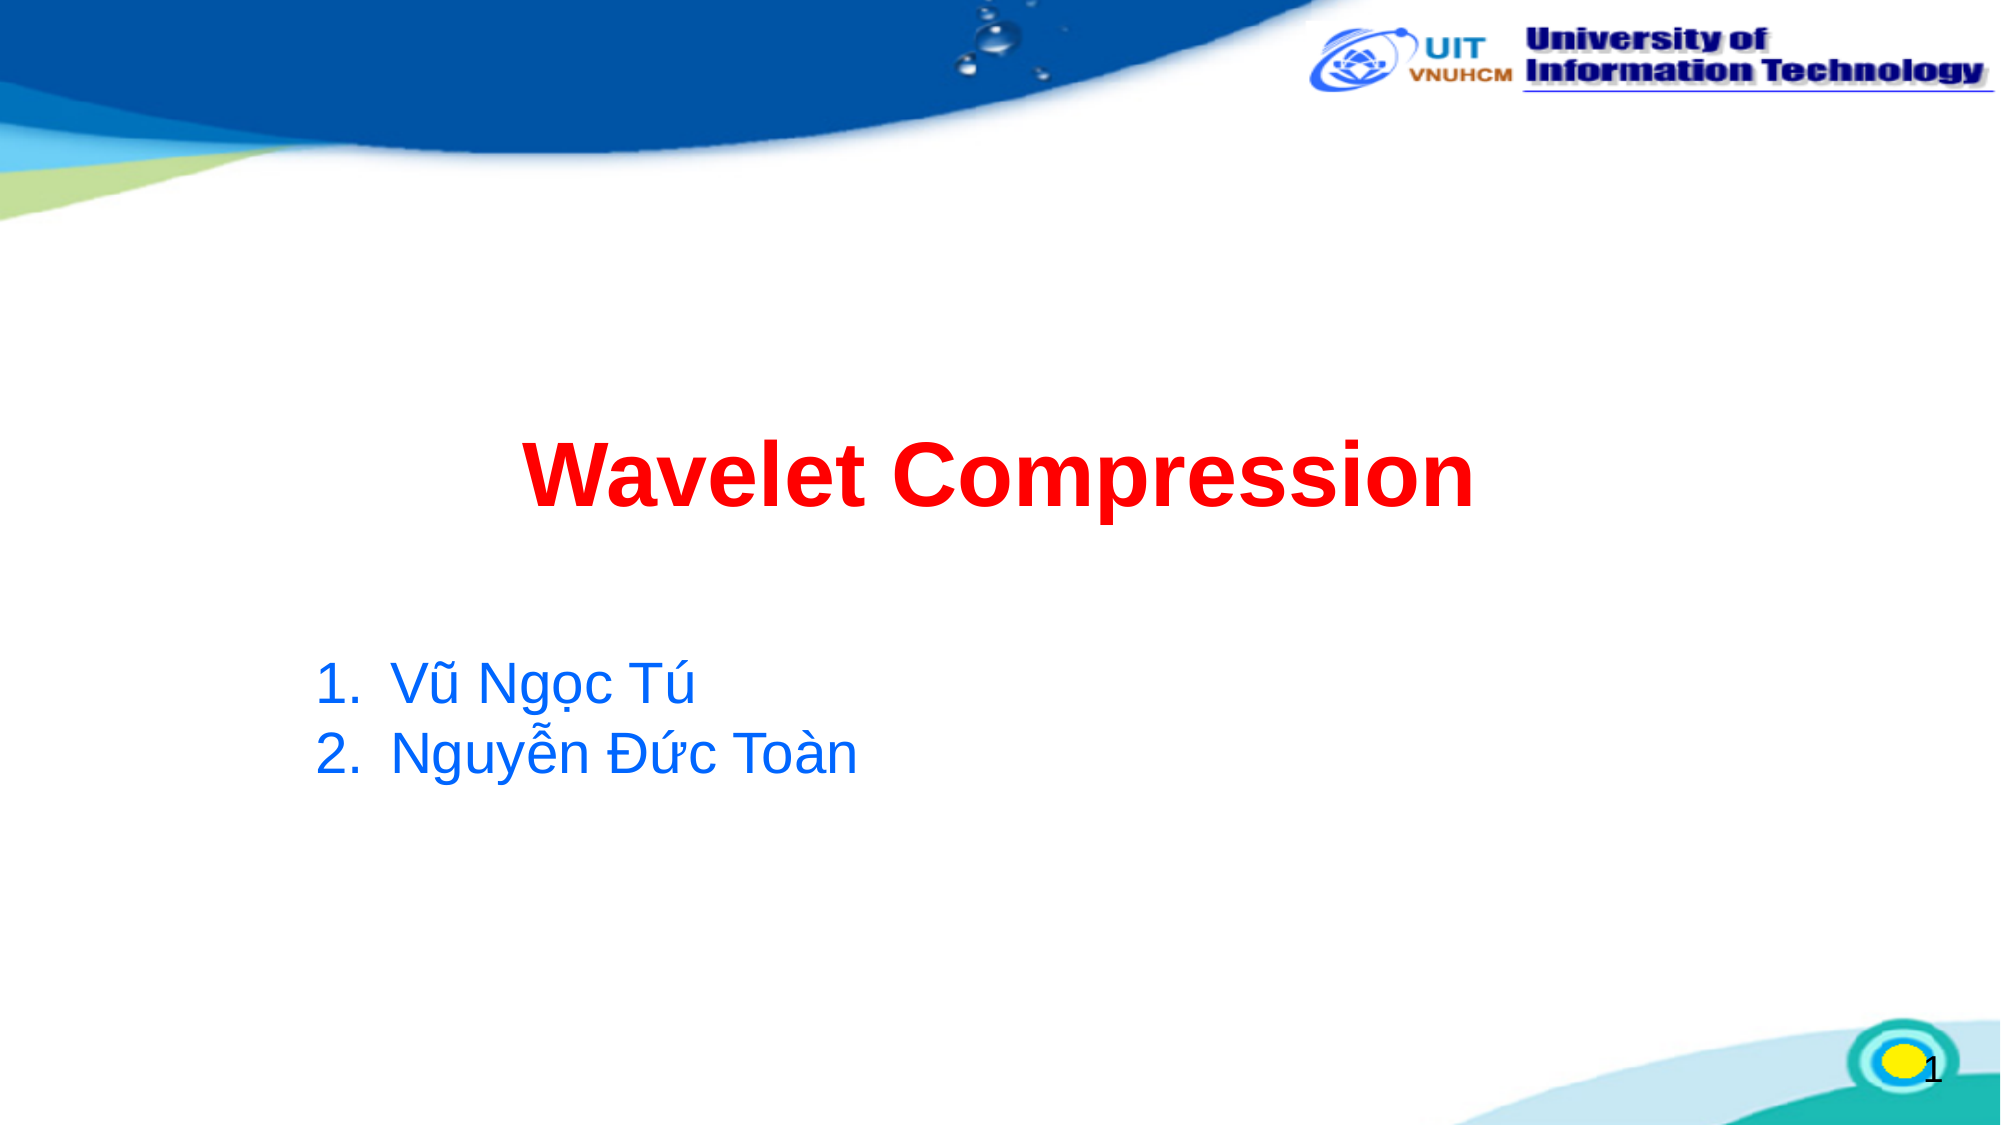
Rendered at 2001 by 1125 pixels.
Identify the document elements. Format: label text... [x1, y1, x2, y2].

picture [0, 0, 2001, 1125]
title Wavelet Compression [50, 349, 1950, 591]
subtitle Vũ Ngọc Tú Nguyễn Đức Toàn [300, 637, 1700, 925]
